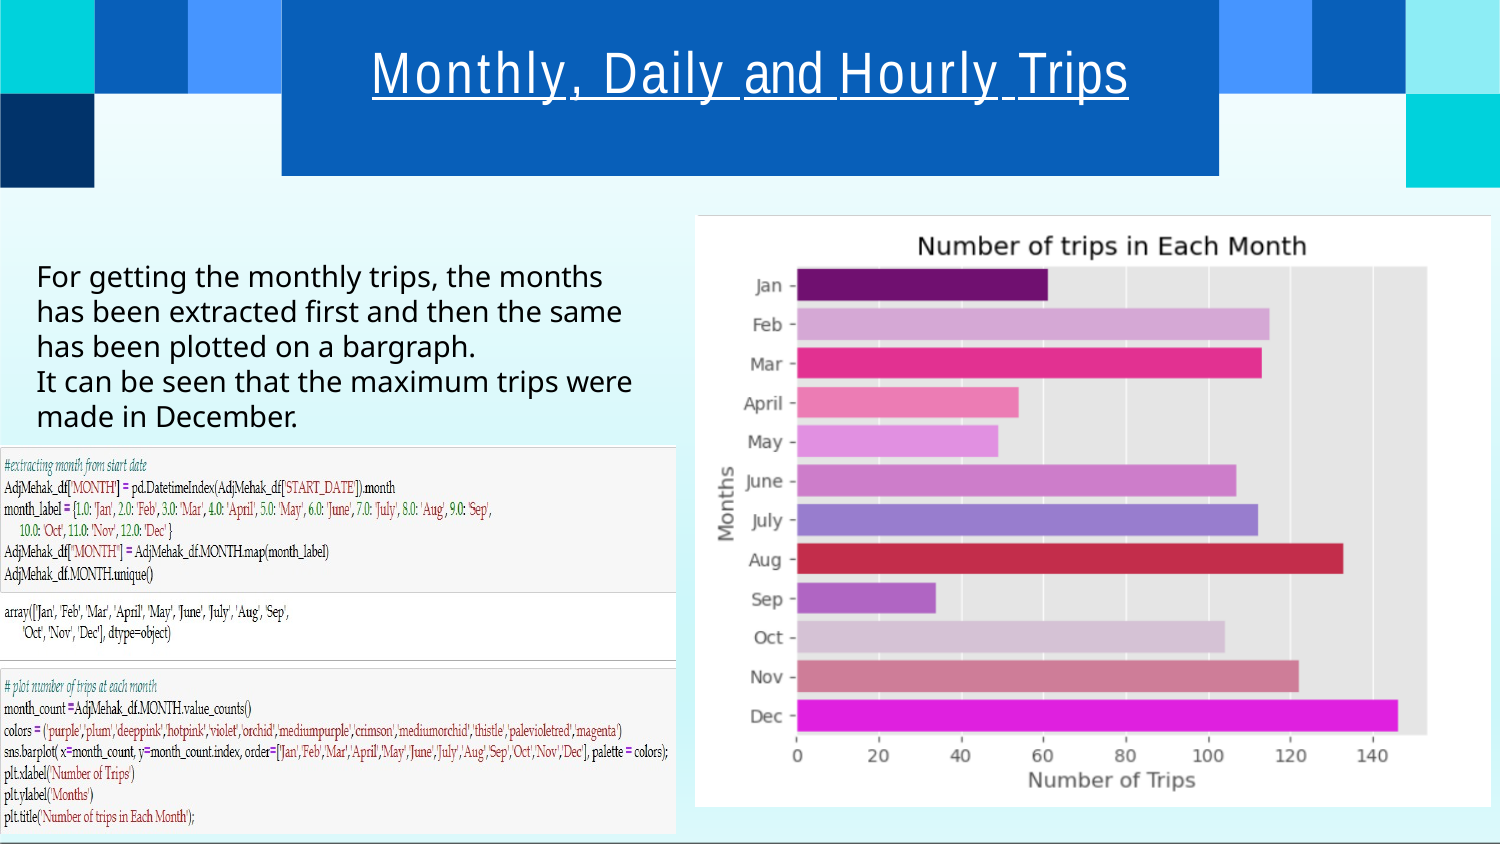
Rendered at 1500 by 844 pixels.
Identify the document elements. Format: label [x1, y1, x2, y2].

text_box [0, 0, 1500, 844]
text_box [0, 214, 1491, 834]
